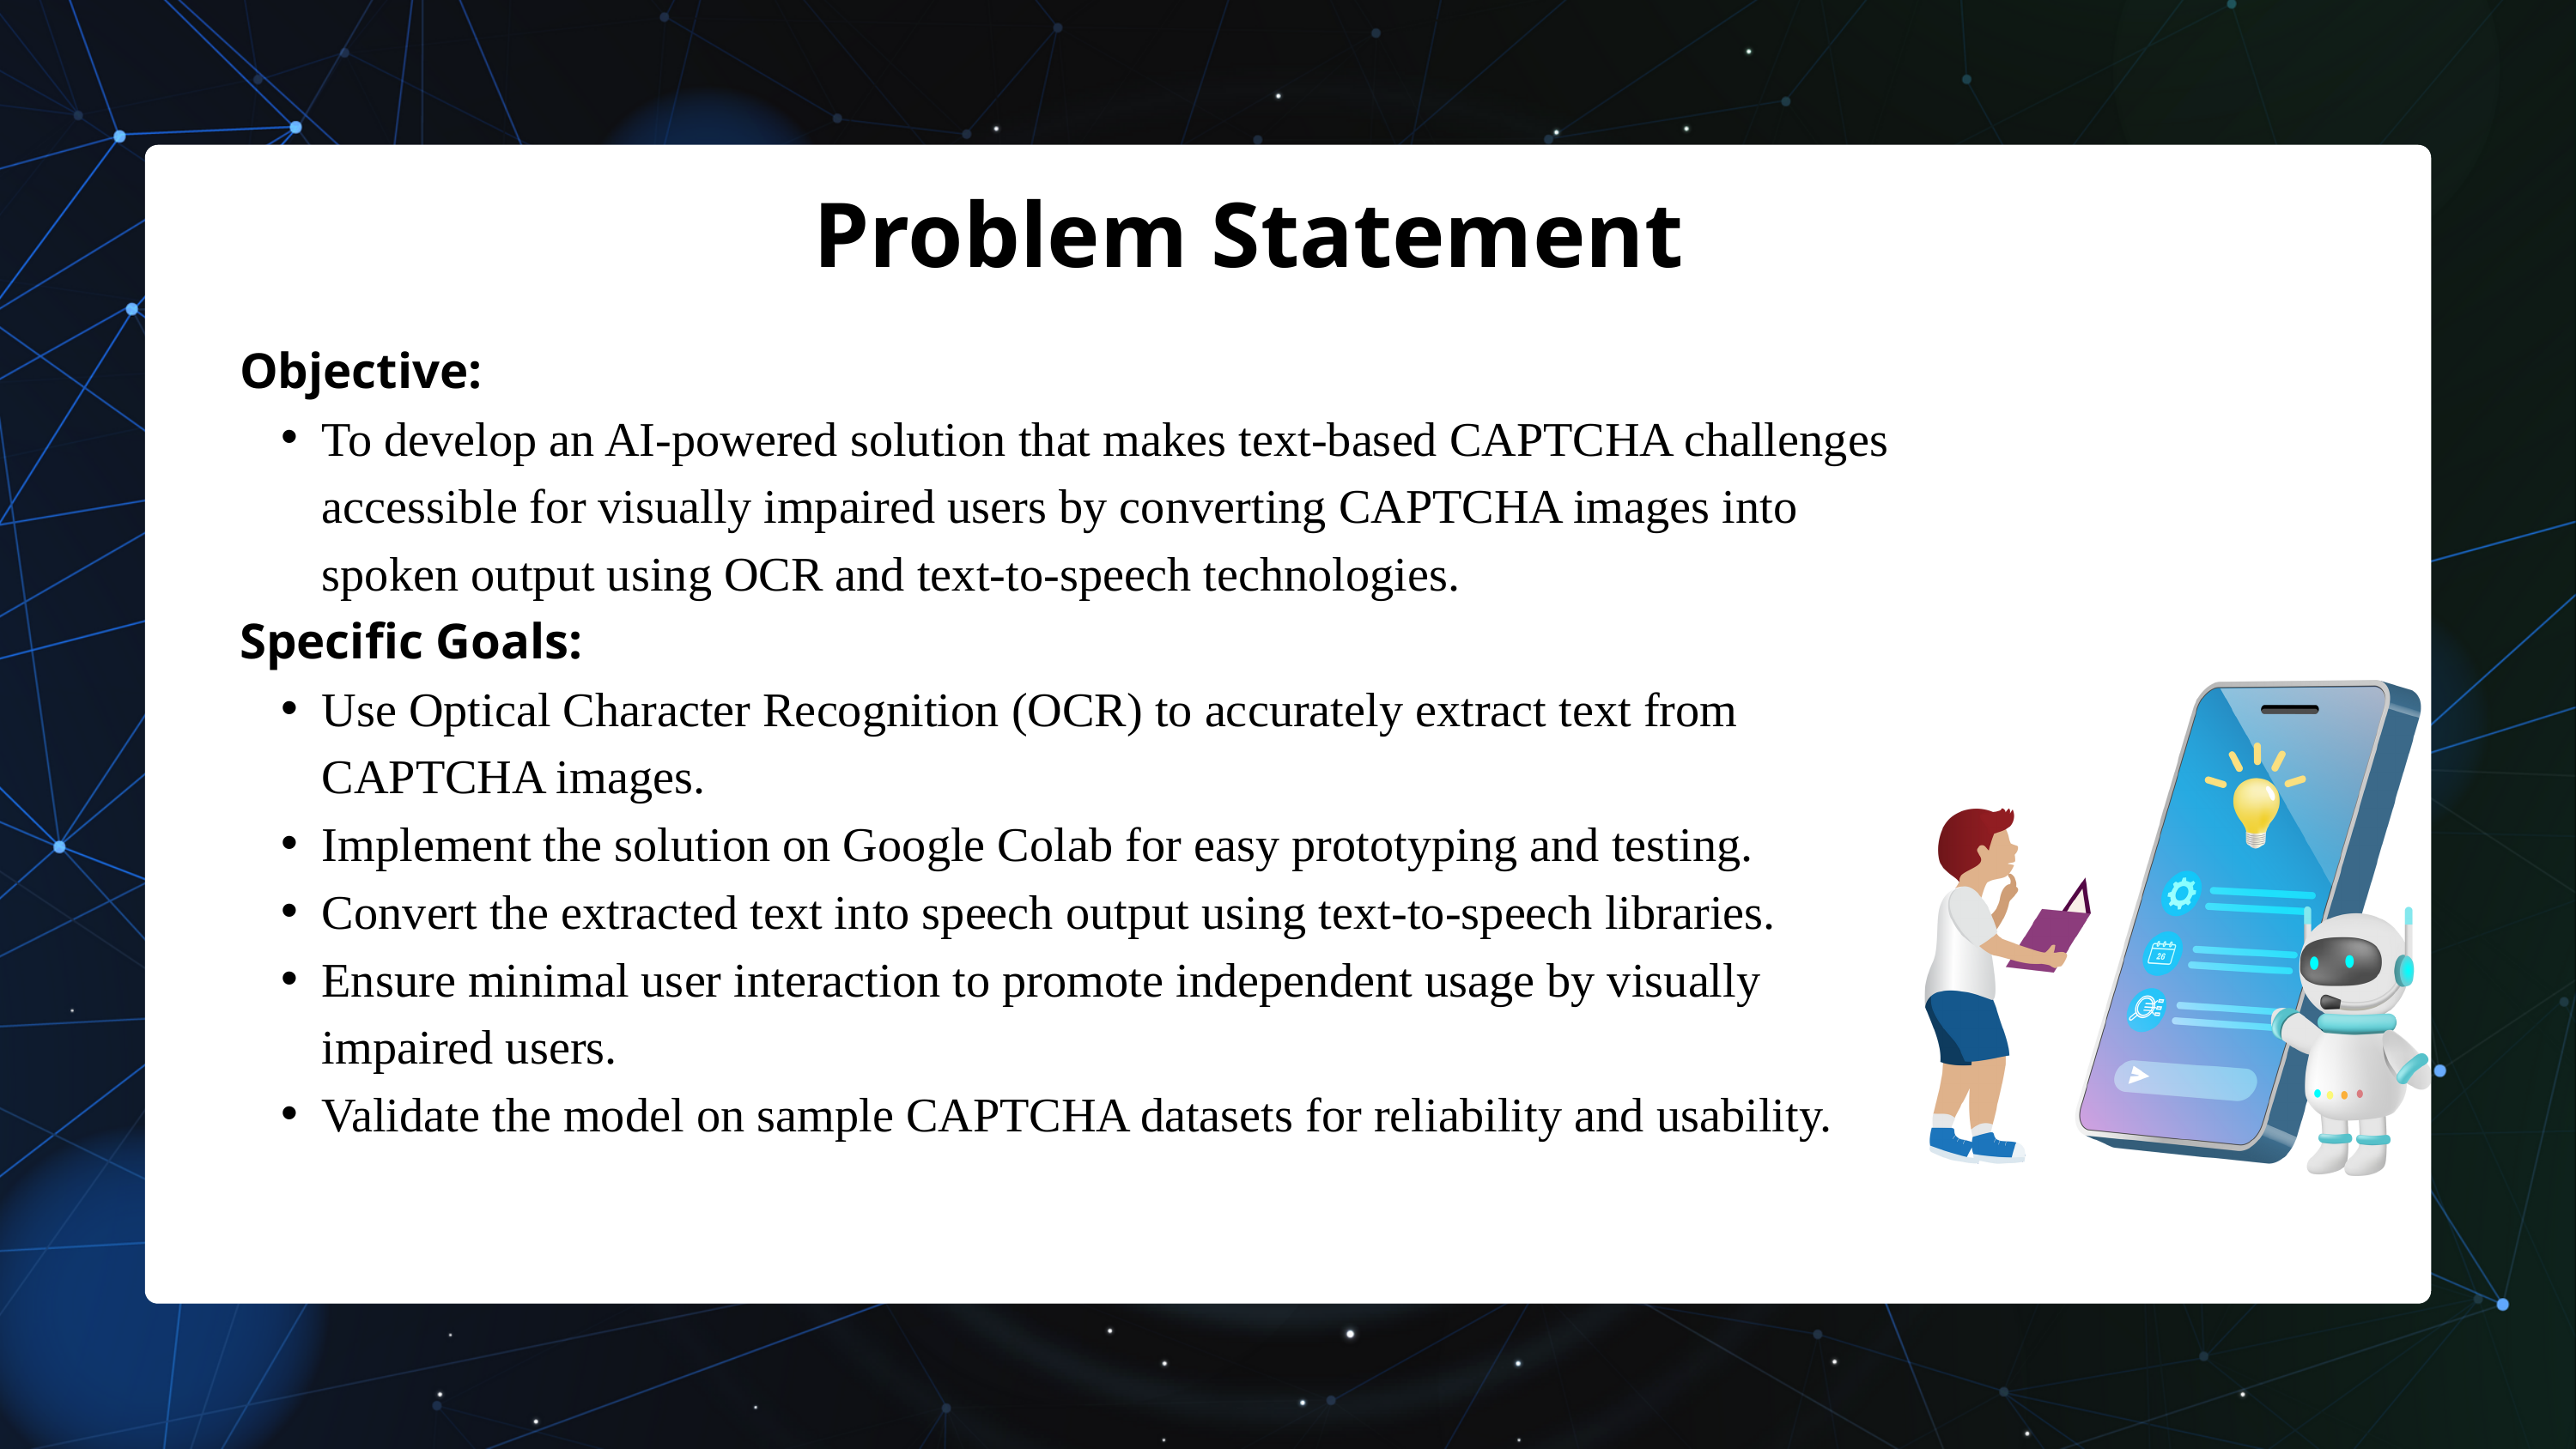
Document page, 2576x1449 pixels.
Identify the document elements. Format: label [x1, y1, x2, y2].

text_box [0, 0, 2576, 1449]
text_box [144, 144, 2432, 1304]
